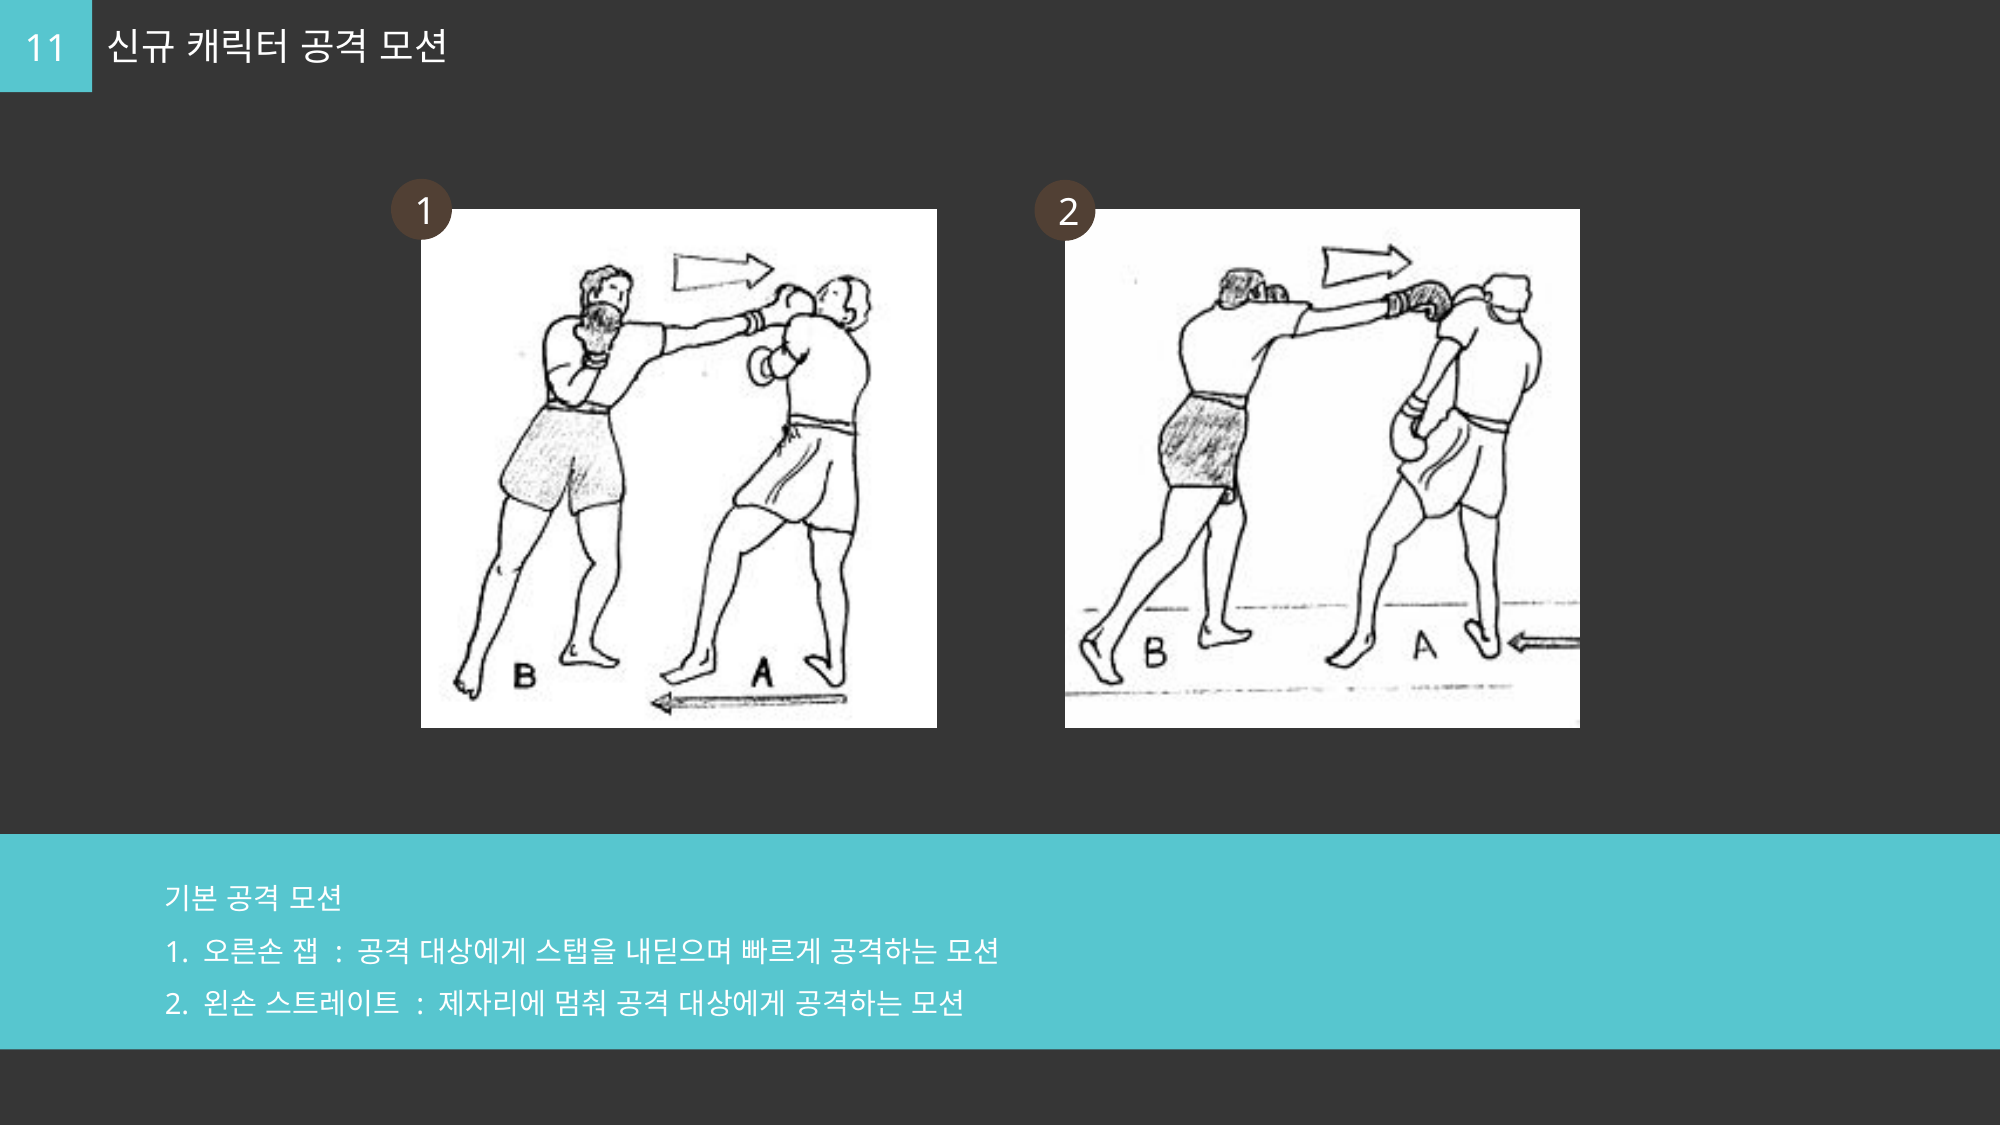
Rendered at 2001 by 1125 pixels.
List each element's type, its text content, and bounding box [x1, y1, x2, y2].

text_box 신규 캐릭터 공격 모션 [92, 15, 604, 76]
text_box 1 [389, 177, 453, 241]
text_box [421, 209, 1580, 728]
text_box 기본 공격 모션 1. 오른손 잽 : 공격 대상에게 스탭을 내딛으며 빠르게 공격하는 모션 2. 왼손 스트레이트 : 제자리에 멈춰 공격 대상에게 공격하는 모션 [0, 833, 2000, 1050]
text_box 2 [1033, 178, 1097, 209]
text_box 11 [0, 0, 93, 93]
